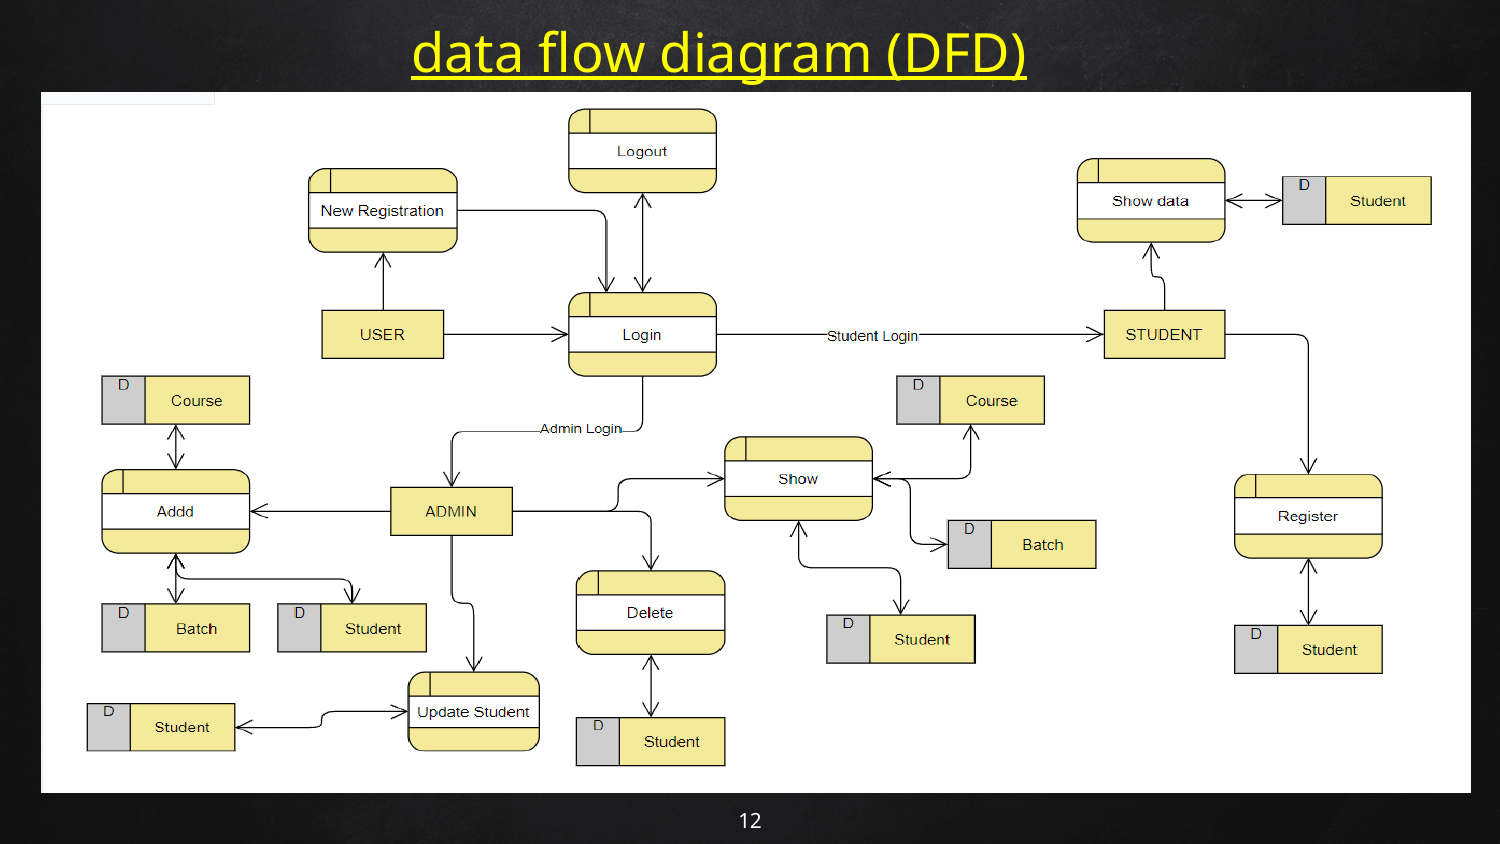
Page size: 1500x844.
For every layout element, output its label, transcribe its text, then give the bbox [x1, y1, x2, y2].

slide_number 12 [705, 802, 795, 844]
title data flow diagram (DFD) [0, 2, 1471, 116]
picture [0, 0, 1500, 844]
